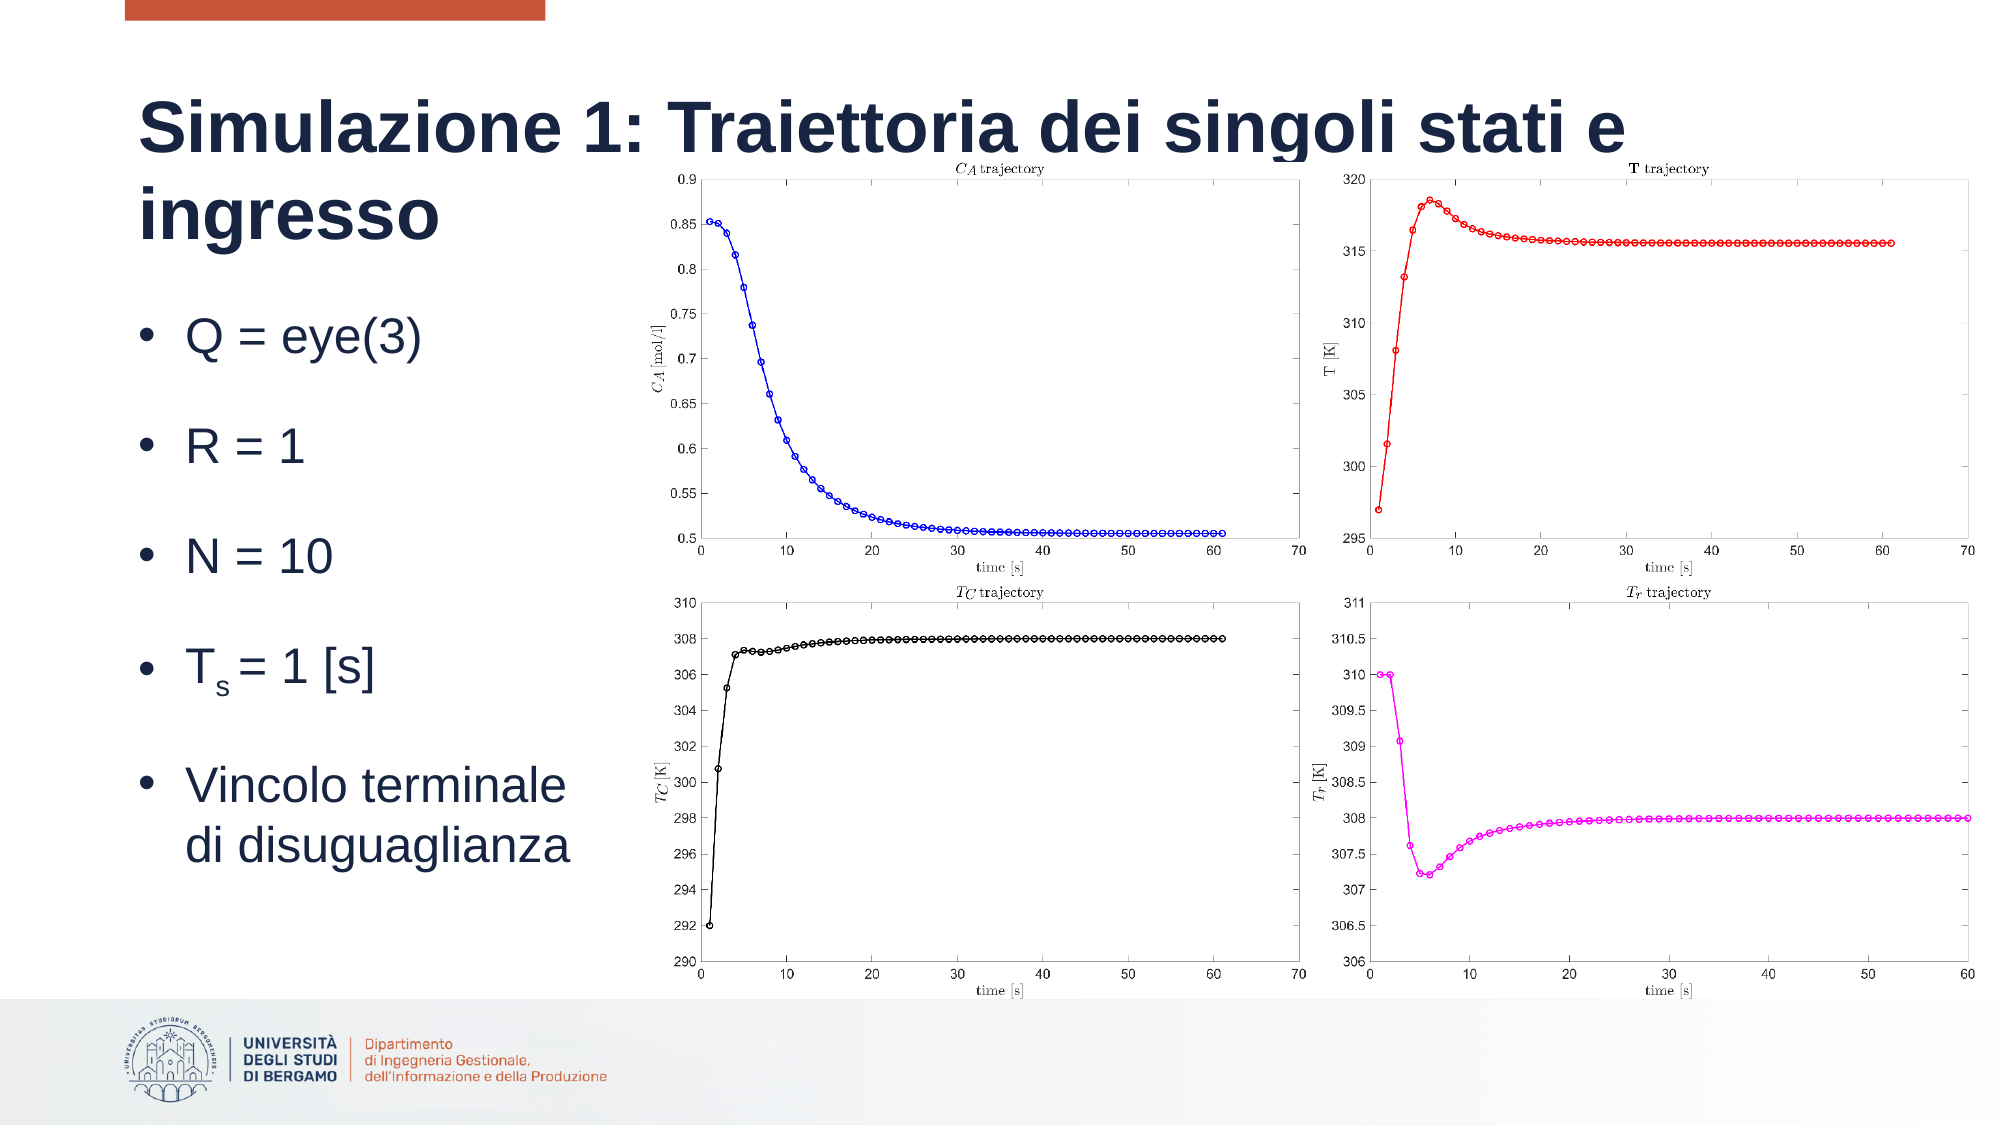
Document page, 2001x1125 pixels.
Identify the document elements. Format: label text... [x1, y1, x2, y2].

picture [0, 162, 2000, 1125]
list Q = eye(3) R = 1 N = 10 Ts = 1 [s] Vincolo terminale di disuguaglianza [138, 303, 613, 870]
title Simulazione 1: Traiettoria dei singoli stati e ingresso [138, 79, 1725, 256]
